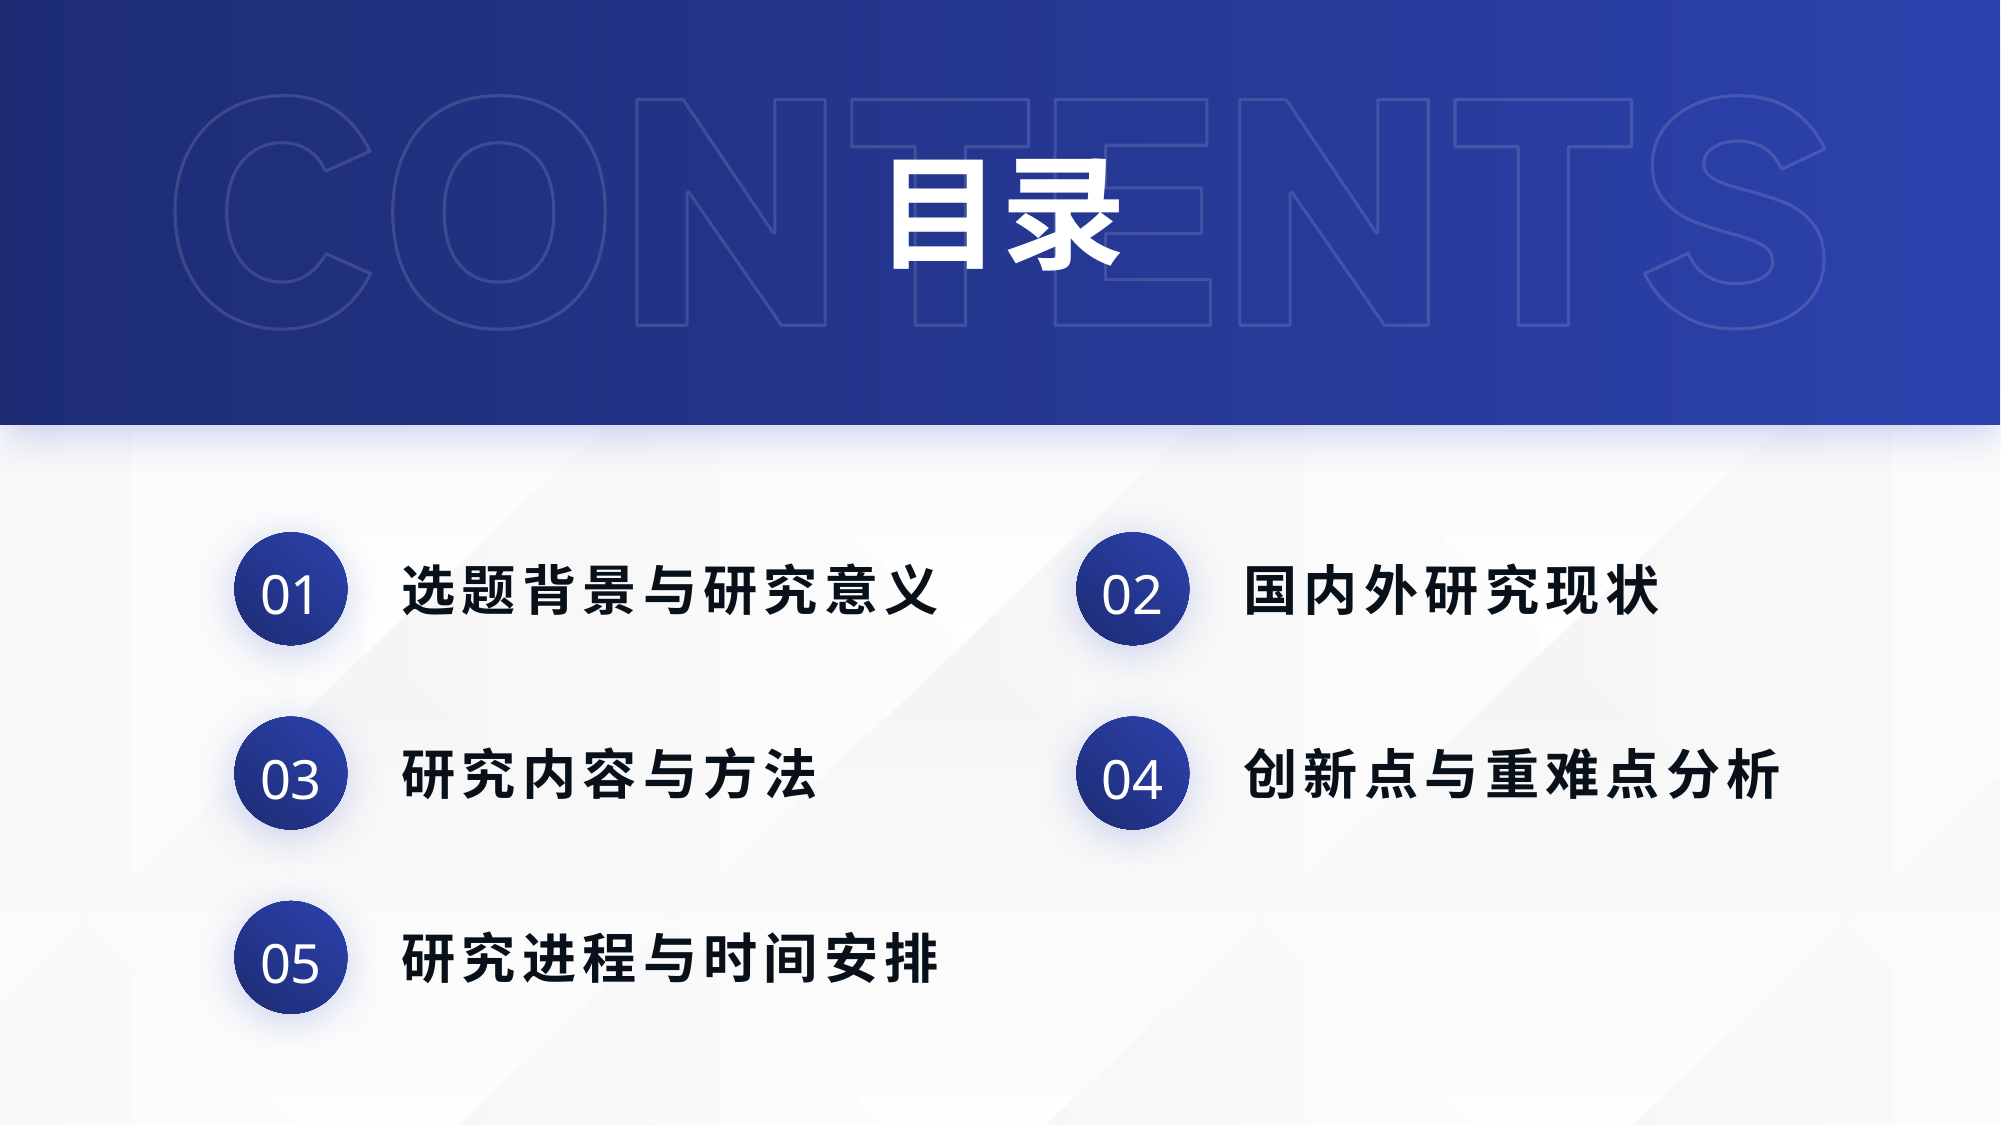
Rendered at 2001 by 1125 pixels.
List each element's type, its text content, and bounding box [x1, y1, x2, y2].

text_box 创新点与重难点分析 [1243, 731, 1825, 815]
title 目录 [160, 111, 1843, 308]
text_box 03 [234, 716, 348, 830]
text_box 研究内容与方法 [401, 731, 983, 815]
text_box 国内外研究现状 [1243, 547, 1825, 631]
text_box 04 [1076, 716, 1190, 830]
picture [0, 425, 2000, 1125]
text_box 研究进程与时间安排 [401, 916, 983, 999]
text_box 02 [1076, 532, 1190, 646]
text_box 选题背景与研究意义 [401, 547, 983, 631]
text_box 01 [234, 532, 348, 646]
text_box 05 [234, 900, 348, 1014]
